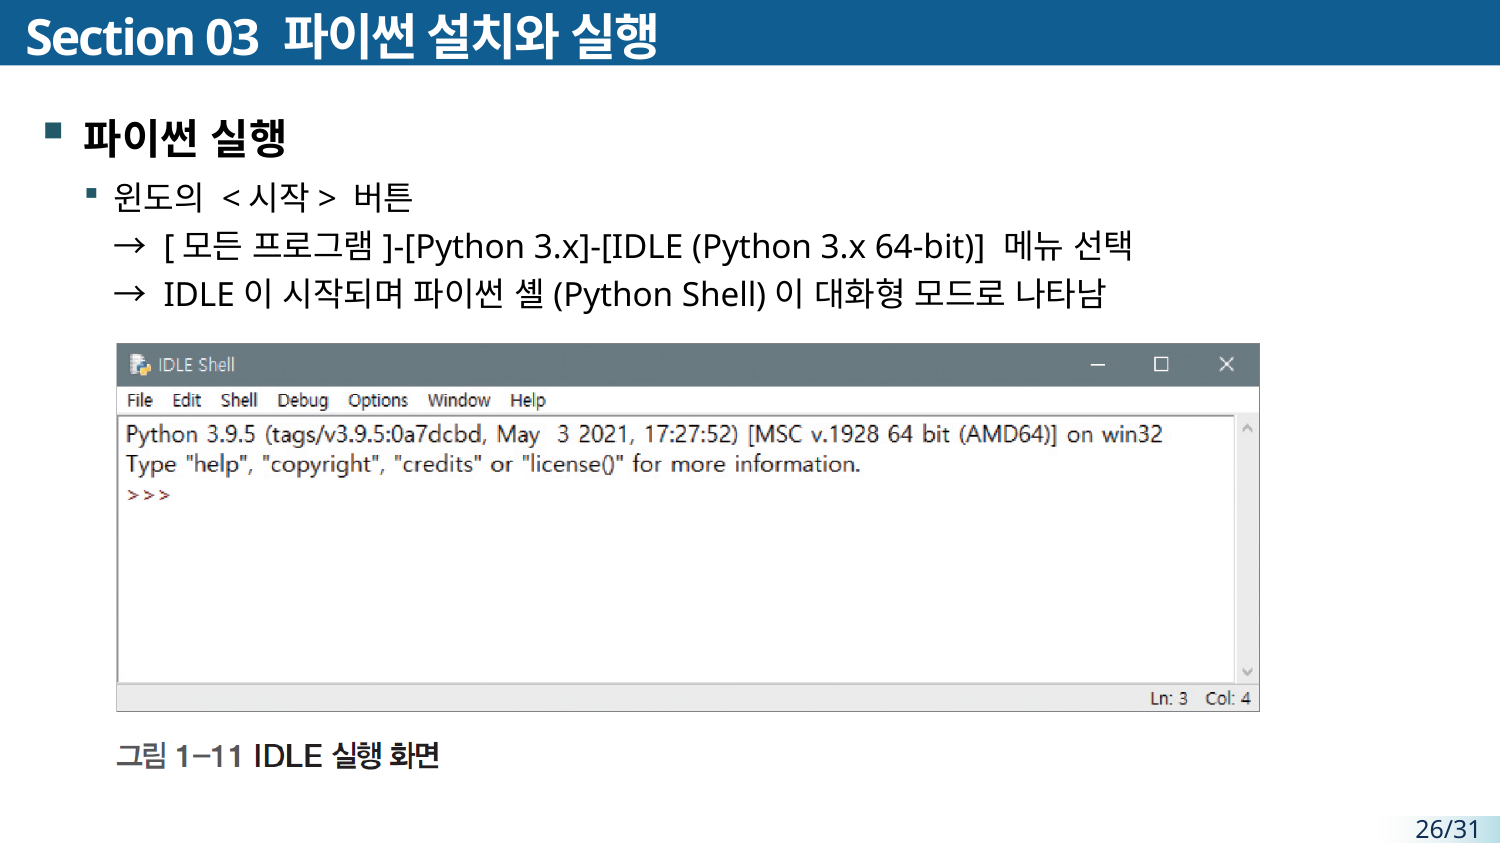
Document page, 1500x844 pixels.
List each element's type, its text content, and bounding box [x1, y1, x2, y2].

list 파이썬 실행 윈도의 <시작> 버튼 → [모든 프로그램]-[Python 3.x]-[IDLE (Python 3.x 64-bit)] 메뉴 선택 → IDLE이 시작되며 파이썬 셸(Python Shell)이 대화형 모드로 나타남 [10, 95, 1481, 793]
picture [107, 332, 1267, 794]
title Section 03 파이썬 설치와 실행 [10, 6, 1288, 65]
